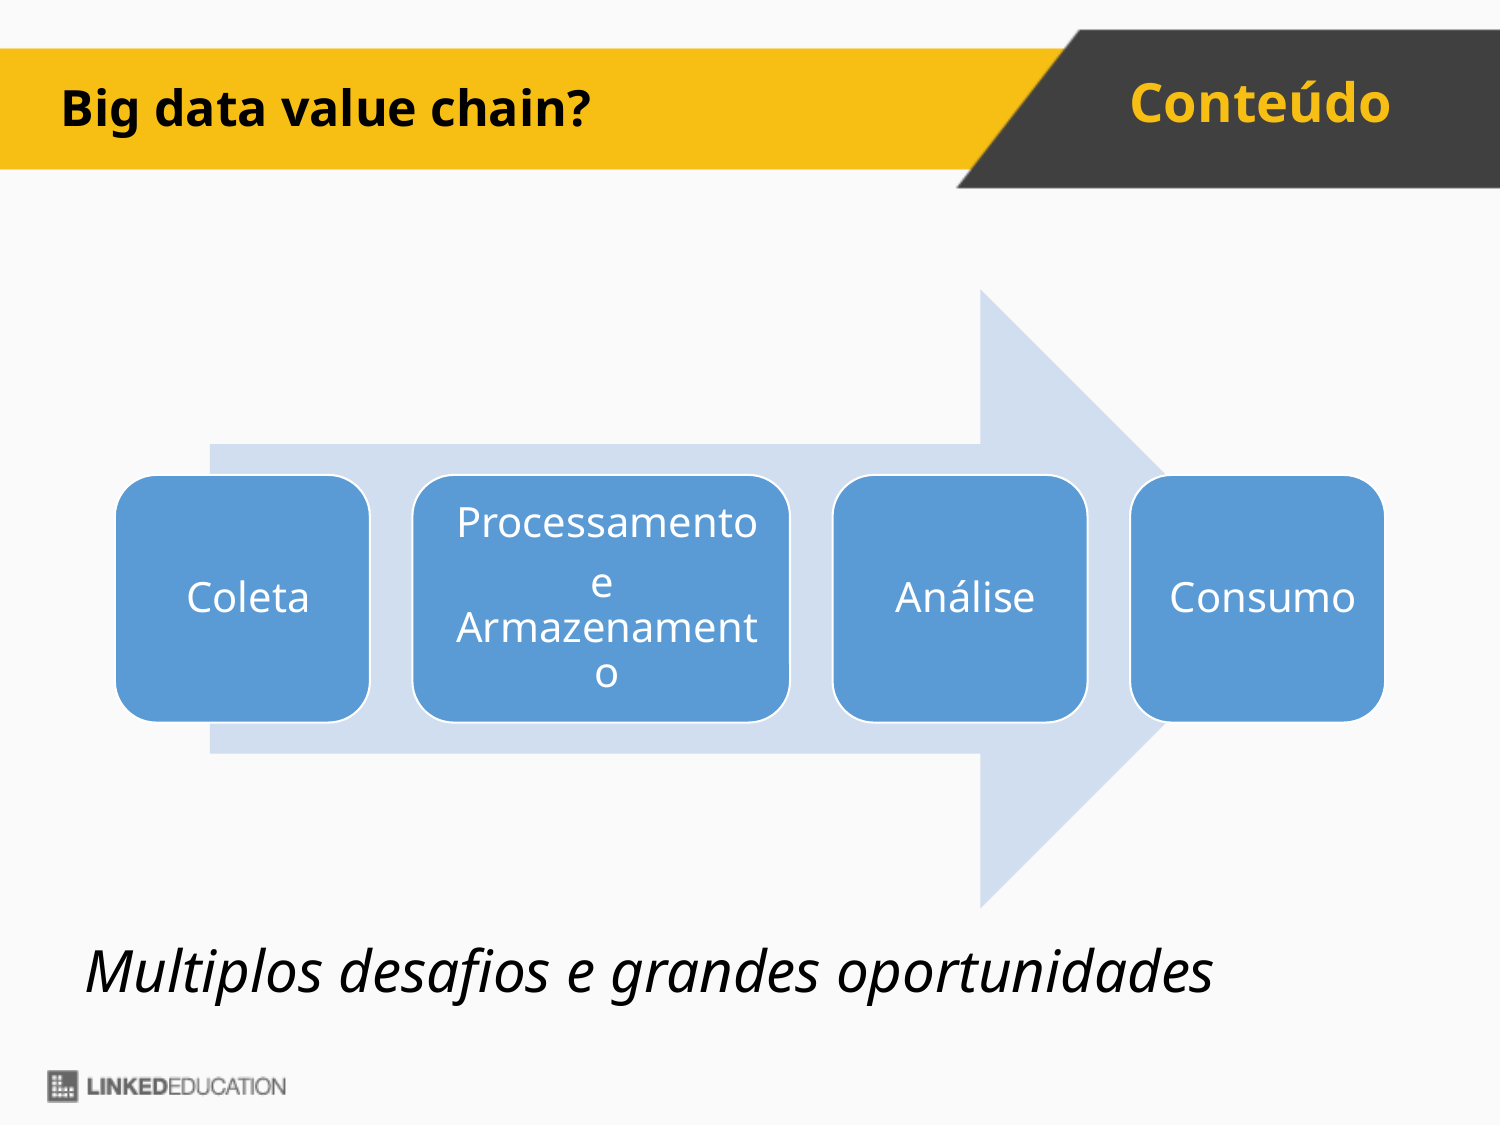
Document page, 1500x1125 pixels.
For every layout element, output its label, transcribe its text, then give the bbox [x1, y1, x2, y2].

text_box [114, 289, 1386, 909]
picture [0, 0, 1500, 1125]
text_box Big data value chain? [46, 68, 1023, 144]
text_box Multiplos desafios e grandes oportunidades [69, 926, 1230, 1012]
